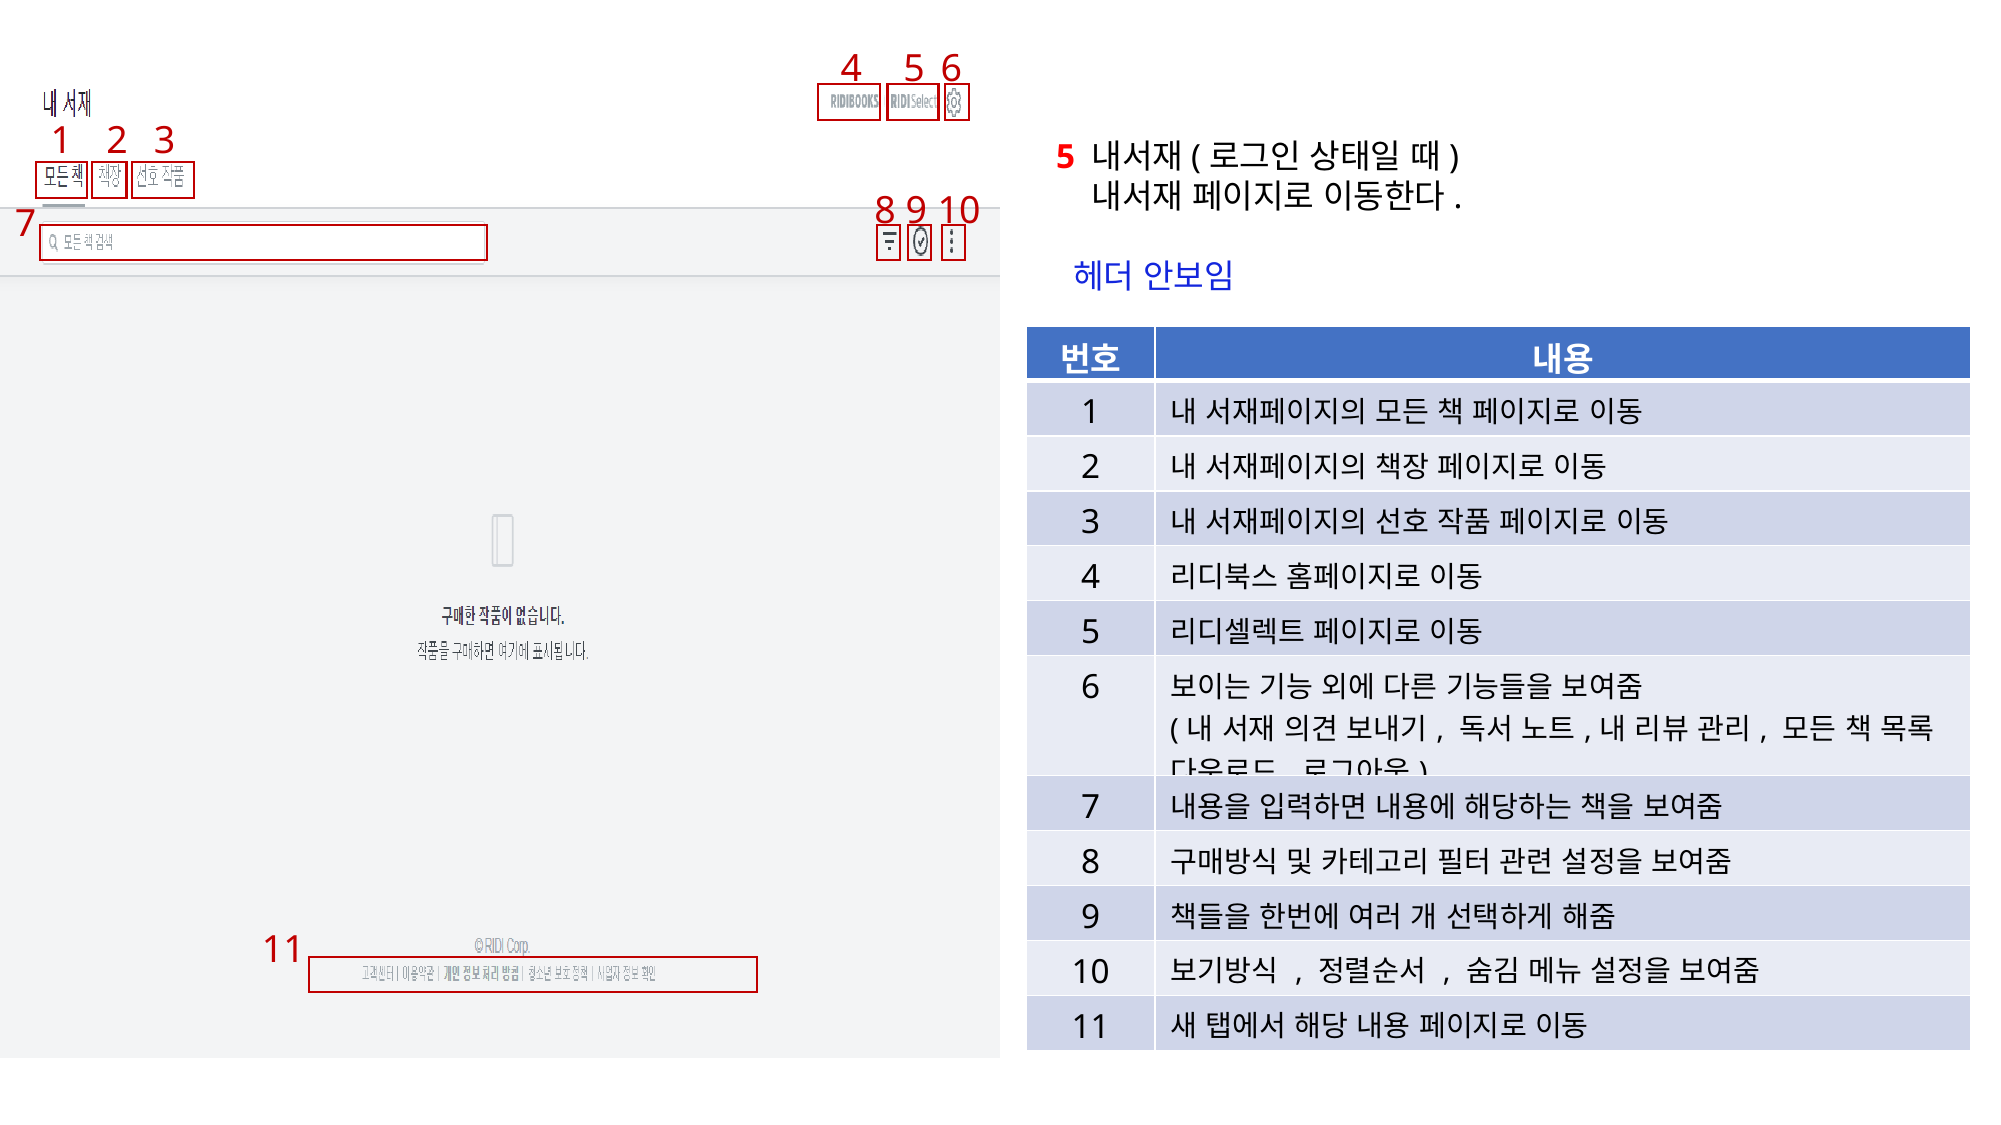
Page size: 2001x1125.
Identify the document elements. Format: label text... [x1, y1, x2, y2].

table_cell 3 [1027, 492, 1154, 545]
table_cell 1 [1027, 383, 1154, 435]
text_box 5 내서재(로그인 상태일 때) 내서재 페이지로 이동한다. 헤더 안보임 [1041, 127, 1478, 303]
table_cell 보이는 기능 외에 다른 기능들을 보여줌 (내 서재 의견 보내기, 독서 노트,내 리뷰 관리, 모든 책 목록 다운로드,로그아웃) [1156, 656, 1970, 775]
table_cell 11 [1027, 996, 1154, 1050]
table_cell 9 [1027, 886, 1154, 940]
text_box 5 [888, 36, 935, 66]
table_cell 내 서재페이지의 선호 작품 페이지로 이동 [1156, 492, 1970, 545]
table_cell 보기방식 , 정렬순서 , 숨김 메뉴 설정을 보여줌 [1156, 941, 1970, 995]
table_cell 리디셀렉트 페이지로 이동 [1156, 601, 1970, 655]
table_cell 새 탭에서 해당 내용 페이지로 이동 [1156, 996, 1970, 1050]
table_cell 5 [1027, 601, 1154, 655]
table_cell 4 [1027, 546, 1154, 600]
table_header 번호 [1027, 327, 1154, 378]
table_cell 8 [1027, 831, 1154, 885]
table_cell 10 [1027, 941, 1154, 995]
table_cell 책들을 한번에 여러 개 선택하게 해줌 [1156, 886, 1970, 940]
text_box 6 [935, 36, 956, 66]
table_header 내용 [1156, 327, 1970, 378]
table_cell 6 [1027, 656, 1154, 775]
picture [0, 66, 1000, 1059]
table_cell 구매방식 및 카테고리 필터 관련 설정을 보여줌 [1156, 831, 1970, 885]
table_cell 내 서재페이지의 모든 책 페이지로 이동 [1156, 383, 1970, 435]
table_cell 내용을 입력하면 내용에 해당하는 책을 보여줌 [1156, 776, 1970, 830]
table_cell 2 [1027, 437, 1154, 490]
table_cell 리디북스 홈페이지로 이동 [1156, 546, 1970, 600]
table_cell 내 서재페이지의 책장 페이지로 이동 [1156, 437, 1970, 490]
text_box 4 [825, 36, 877, 66]
table_cell 7 [1027, 776, 1154, 830]
